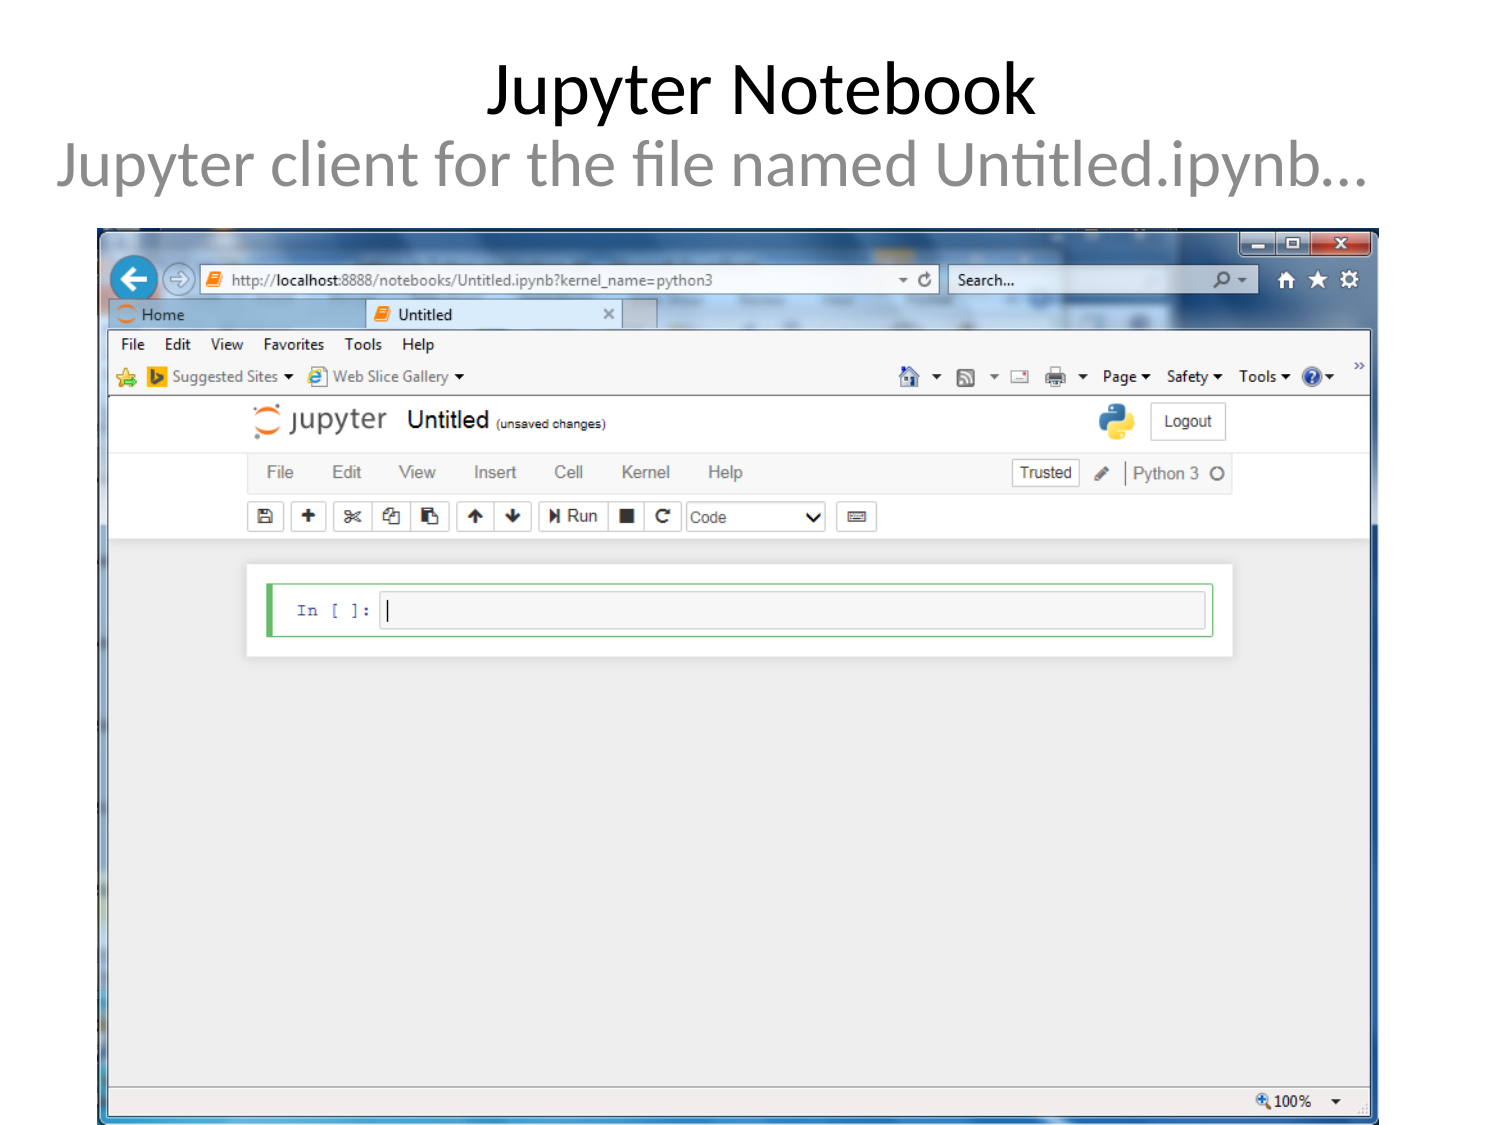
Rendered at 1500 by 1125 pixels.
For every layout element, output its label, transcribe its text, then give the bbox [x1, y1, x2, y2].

text_box Jupyter Notebook [123, 30, 1399, 112]
picture [97, 228, 1380, 1125]
text_box Jupyter client for the file named Untitled.ipynb… [41, 112, 1435, 215]
